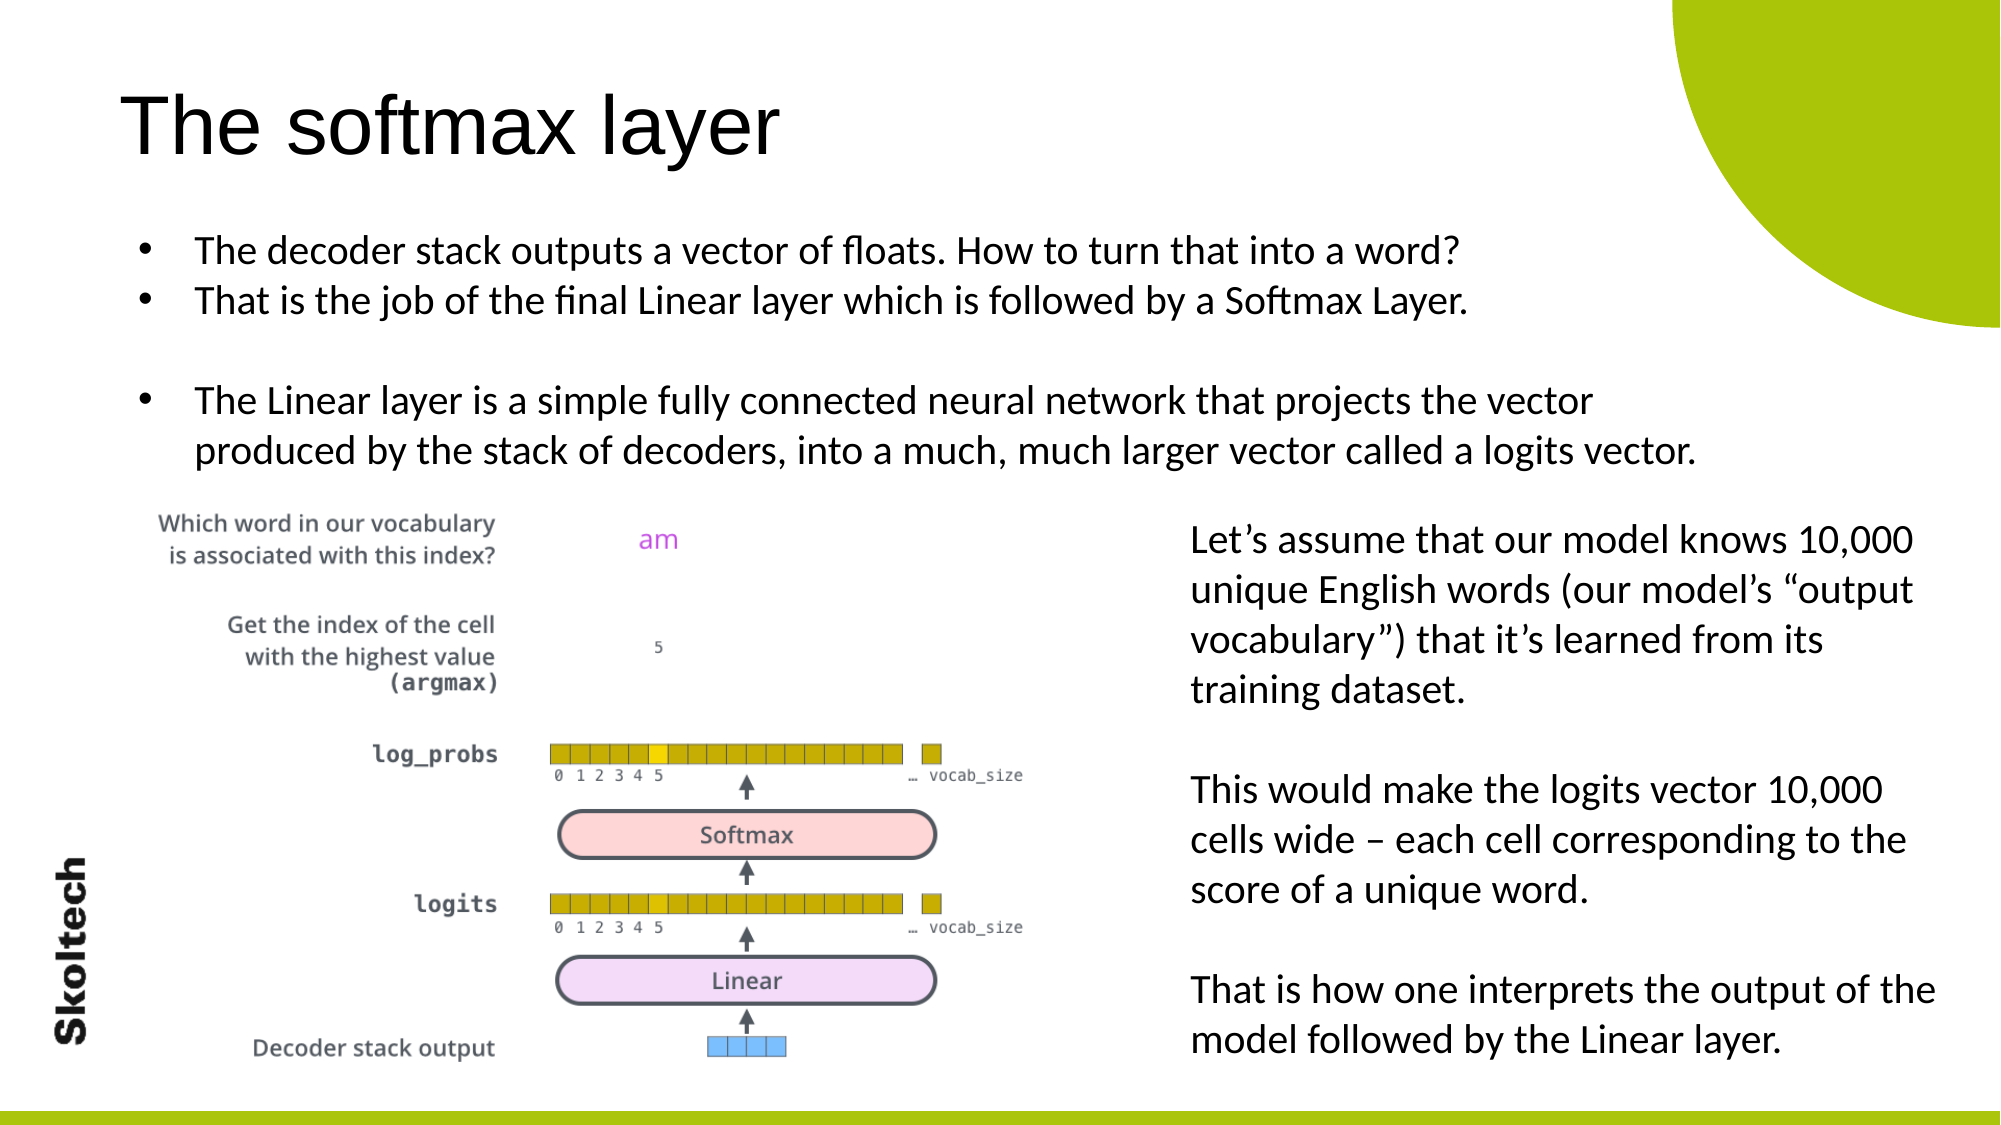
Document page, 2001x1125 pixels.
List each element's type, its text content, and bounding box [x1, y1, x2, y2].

text_box Let’s assume that our model knows 10,000 unique English words (our model’s “output vocabulary”) that it’s learned from its training dataset. This would make the logits vector 10,000 cells wide – each cell corresponding to the score of a unique word. That is how one interprets the output of the model followed by the Linear layer. [1175, 504, 1961, 1120]
text_box The decoder stack outputs a vector of floats. How to turn that into a word? That is the job of the final Linear layer which is followed by a Softmax Layer. The Linear layer is a simple fully connected neural network that projects the vector produced by the stack of decoders, into a much, much larger vector called a logits vector. [123, 215, 1741, 481]
picture [54, 853, 86, 1050]
picture [148, 504, 1054, 1089]
text_box The softmax layer [105, 63, 1841, 289]
